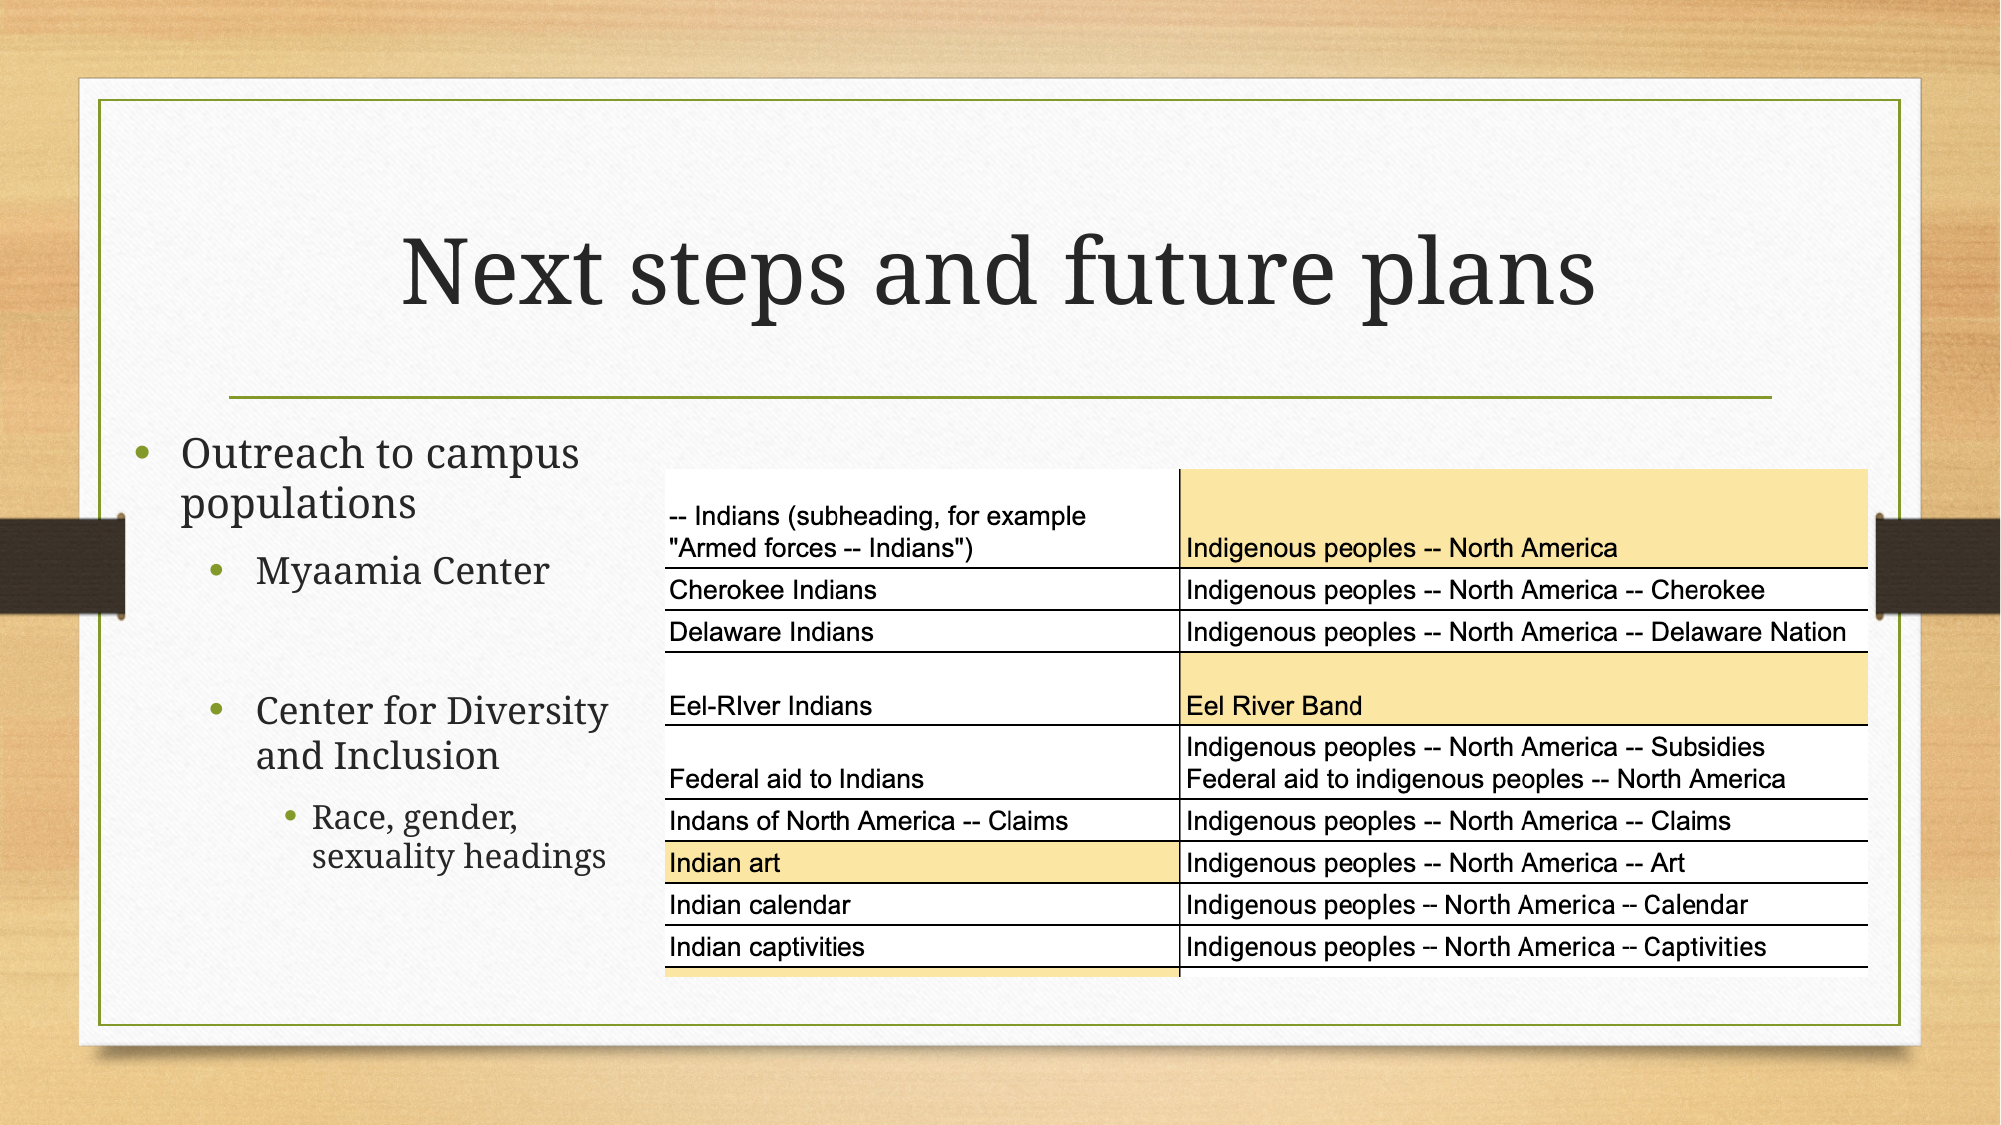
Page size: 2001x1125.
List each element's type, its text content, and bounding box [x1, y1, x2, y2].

list Outreach to campus populations Myaamia Center Center for Diversity and Inclusion Race, gender, sexuality headings [43, 419, 666, 964]
title Next steps and future plans [212, 161, 1788, 375]
picture [0, 0, 2001, 1125]
